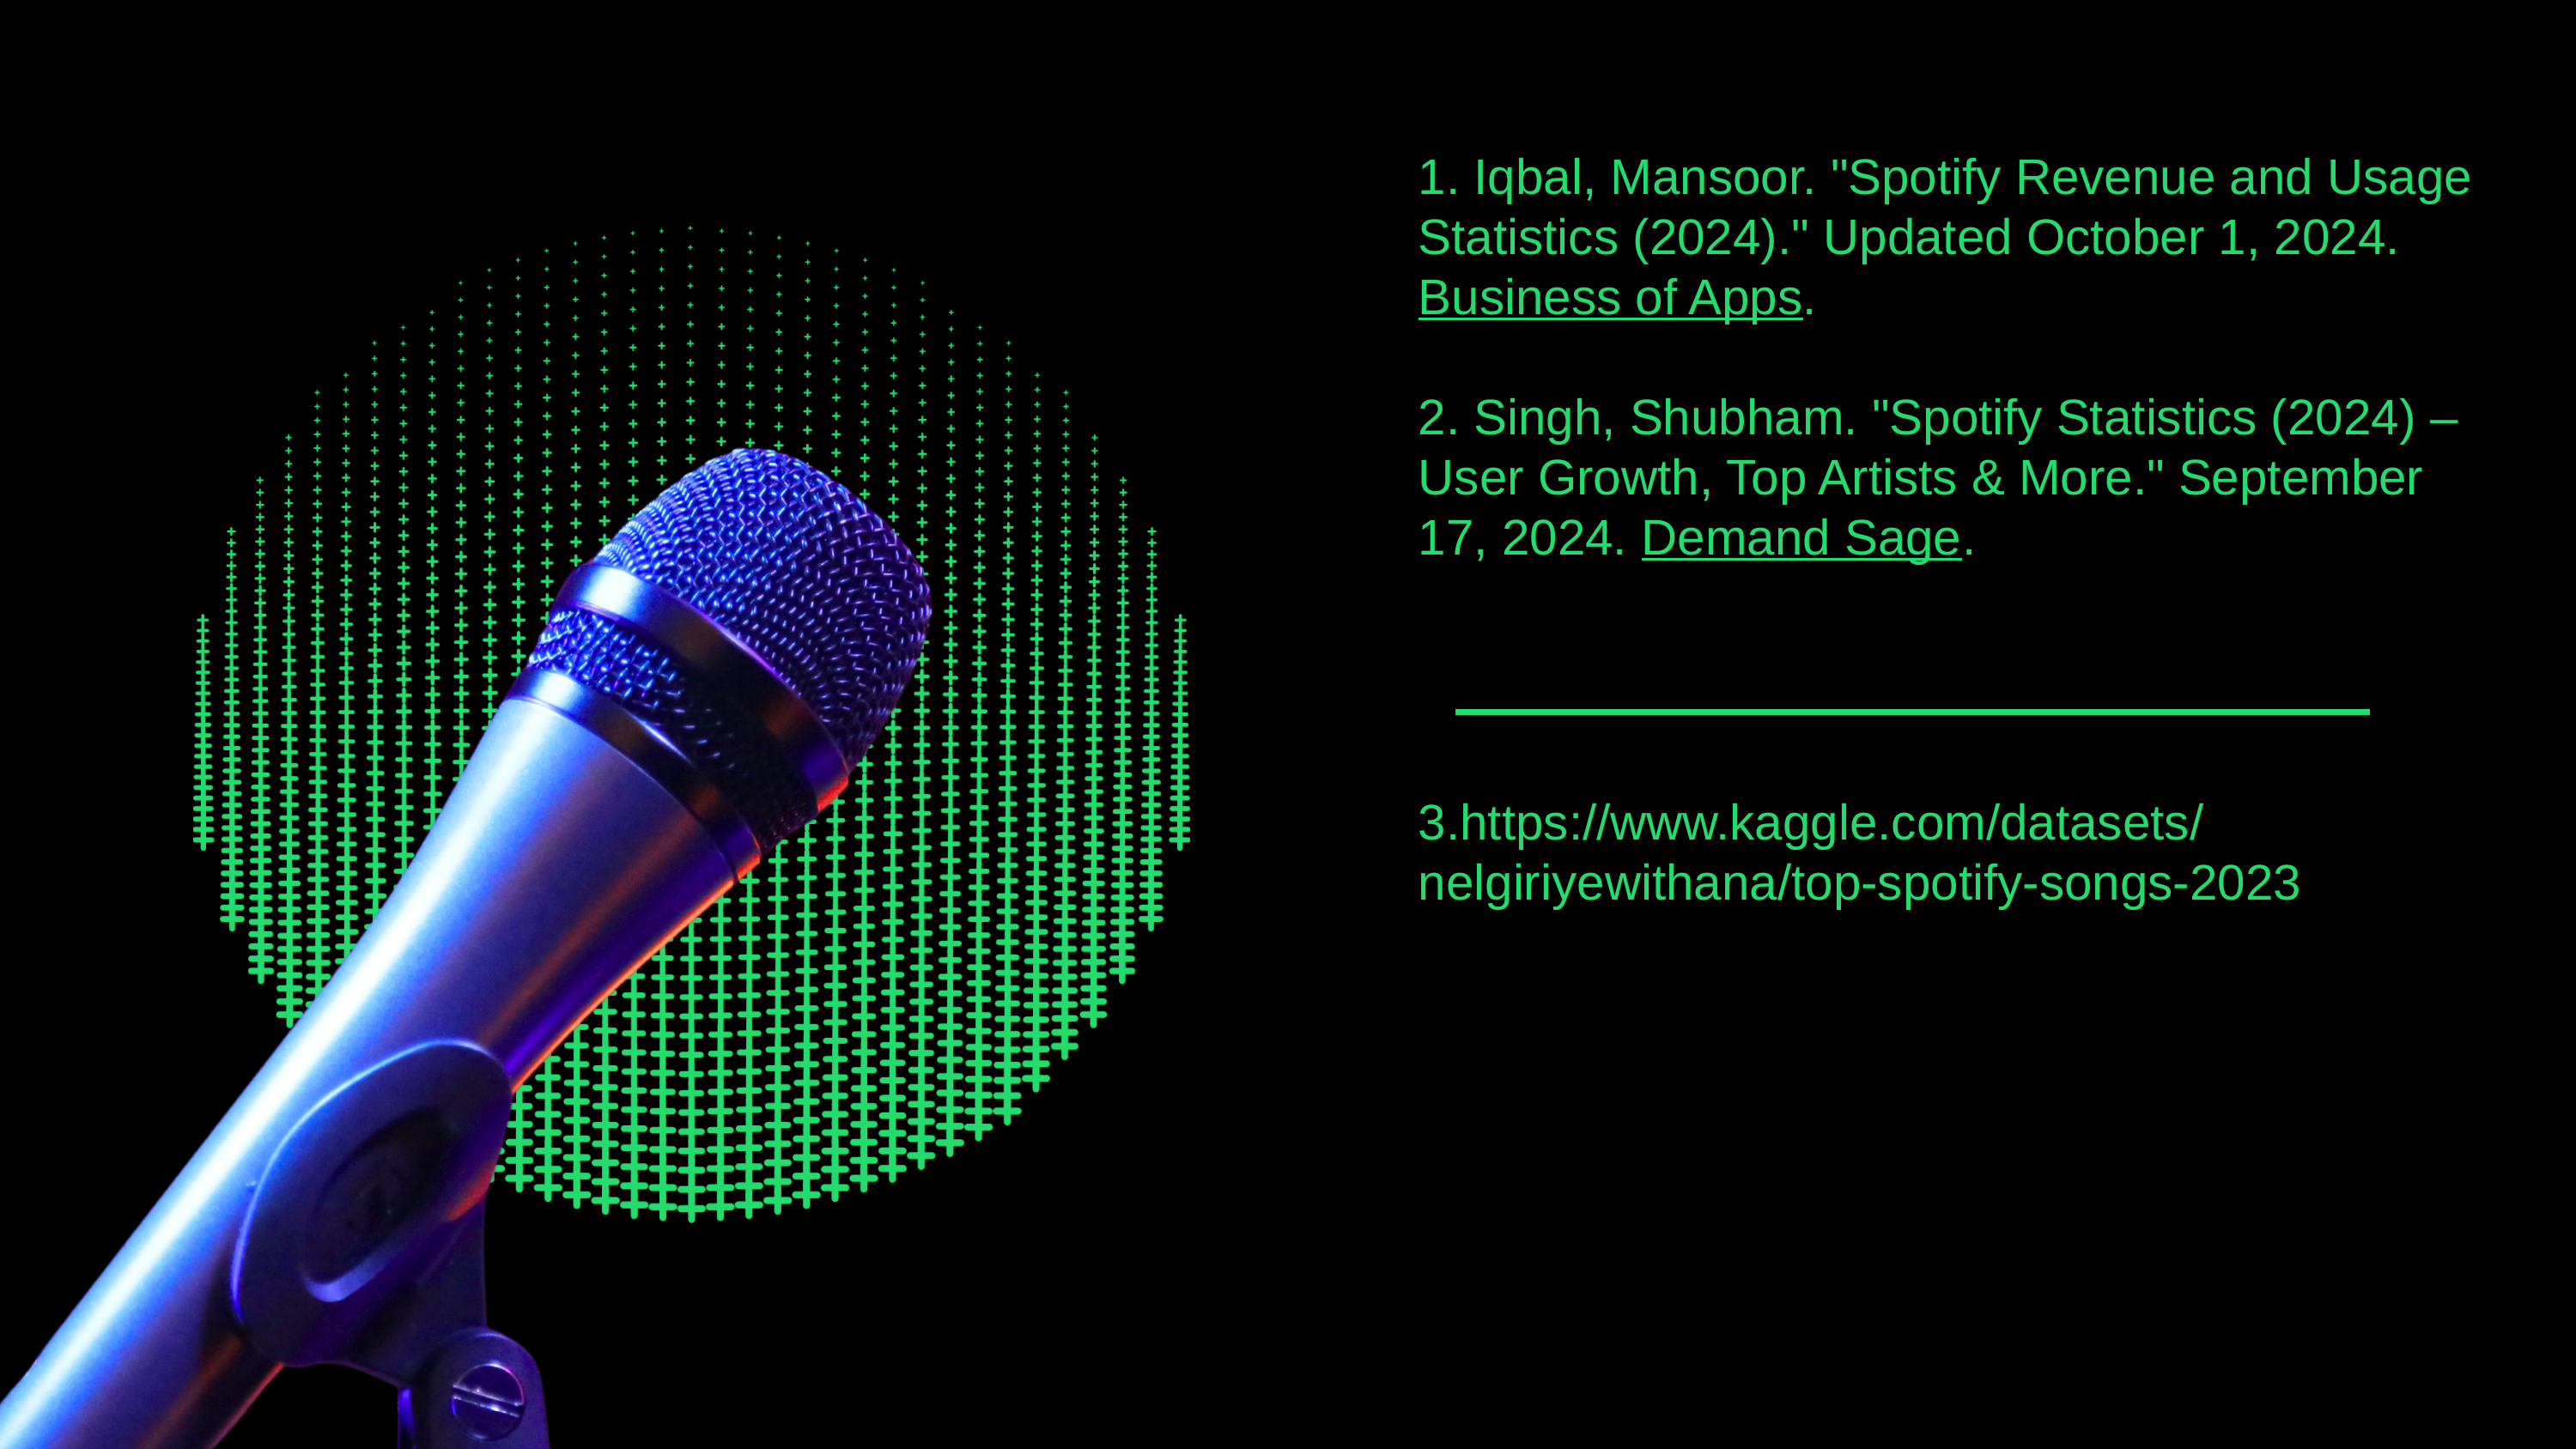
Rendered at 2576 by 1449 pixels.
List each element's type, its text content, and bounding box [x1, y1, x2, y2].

text_box 3.https://www.kaggle.com/datasets/nelgiriyewithana/top-spotify-songs-2023 [1405, 783, 2527, 1299]
title 1. Iqbal, Mansoor. "Spotify Revenue and Usage Statistics (2024)." Updated October 1, 2024. Business of Apps. 2. Singh, Shubham. "Spotify Statistics (2024) – User Growth, Top Artists & More." September 17, 2024. Demand Sage. [1405, 137, 2514, 654]
picture [0, 226, 1191, 1449]
